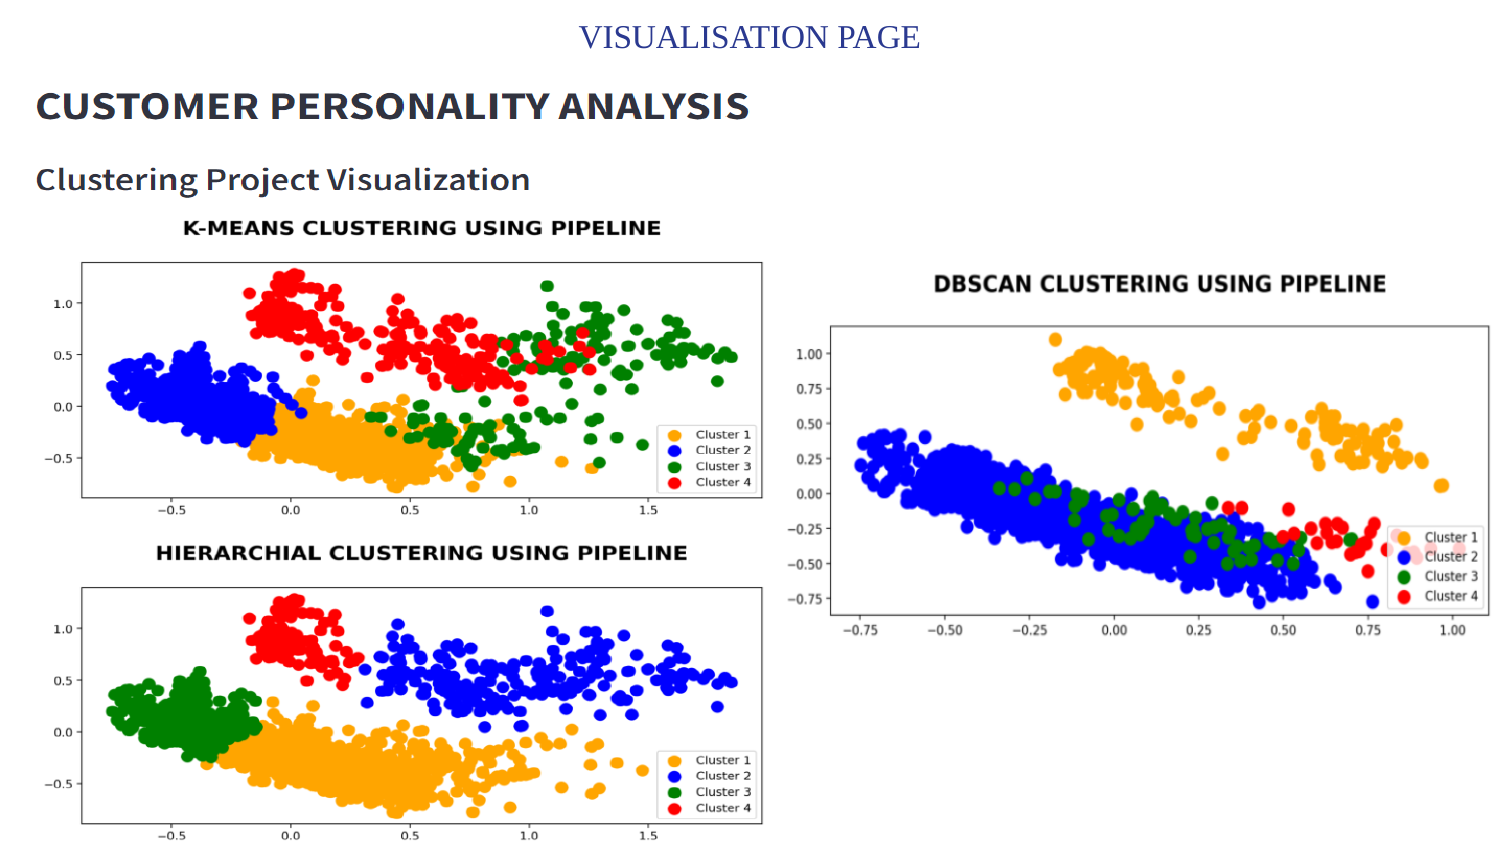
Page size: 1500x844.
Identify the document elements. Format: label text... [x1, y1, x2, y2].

picture [0, 77, 1500, 844]
title VISUALISATION PAGE [51, 0, 1449, 70]
